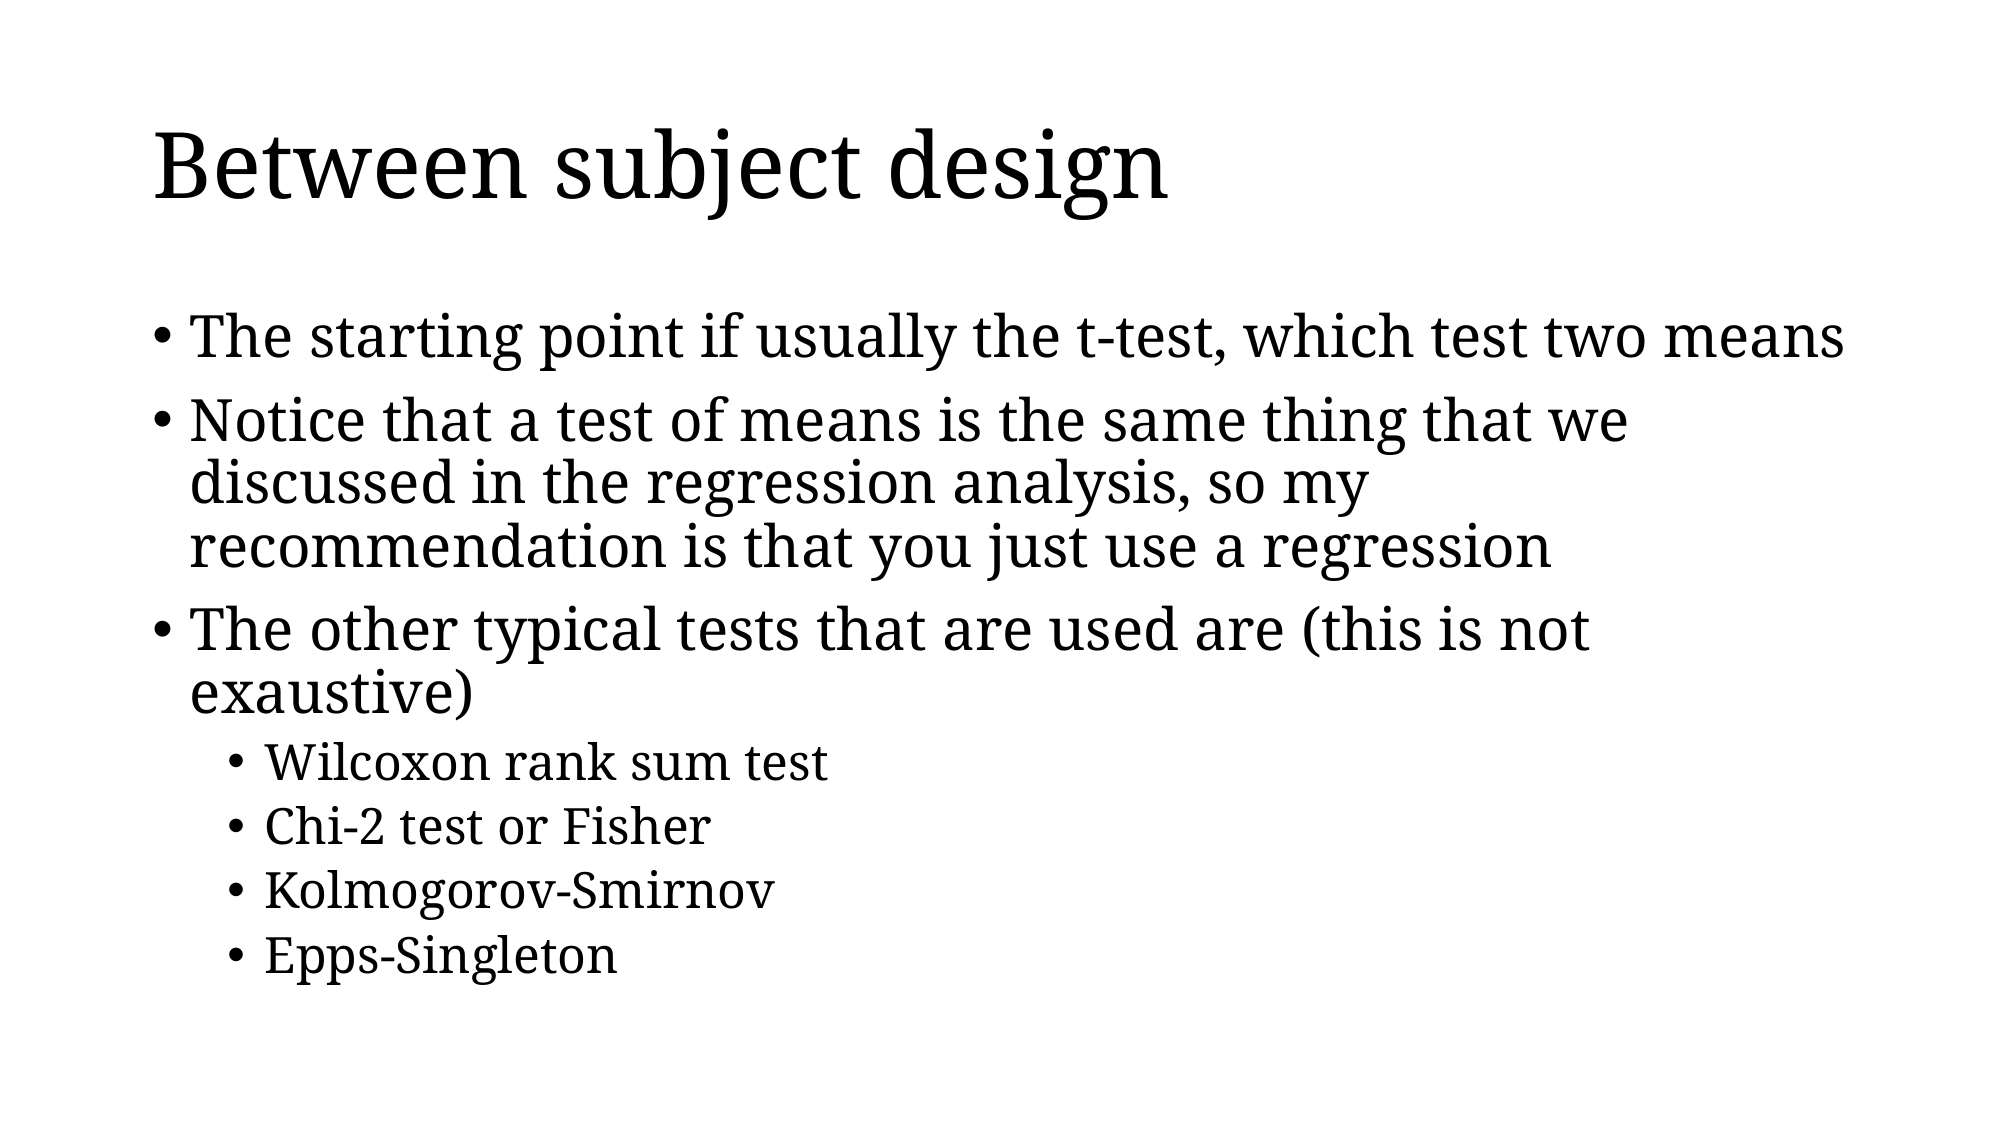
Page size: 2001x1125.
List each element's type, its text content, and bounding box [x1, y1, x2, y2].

title Between subject design [137, 59, 1863, 278]
list The starting point if usually the t-test, which test two means Notice that a test of means is the same thing that we discussed in the regression analysis, so my recommendation is that you just use a regression The other typical tests that are used are (this is not exaustive) Wilcoxon rank sum test Chi-2 test or Fisher Kolmogorov-Smirnov Epps-Singleton [137, 299, 1863, 1014]
